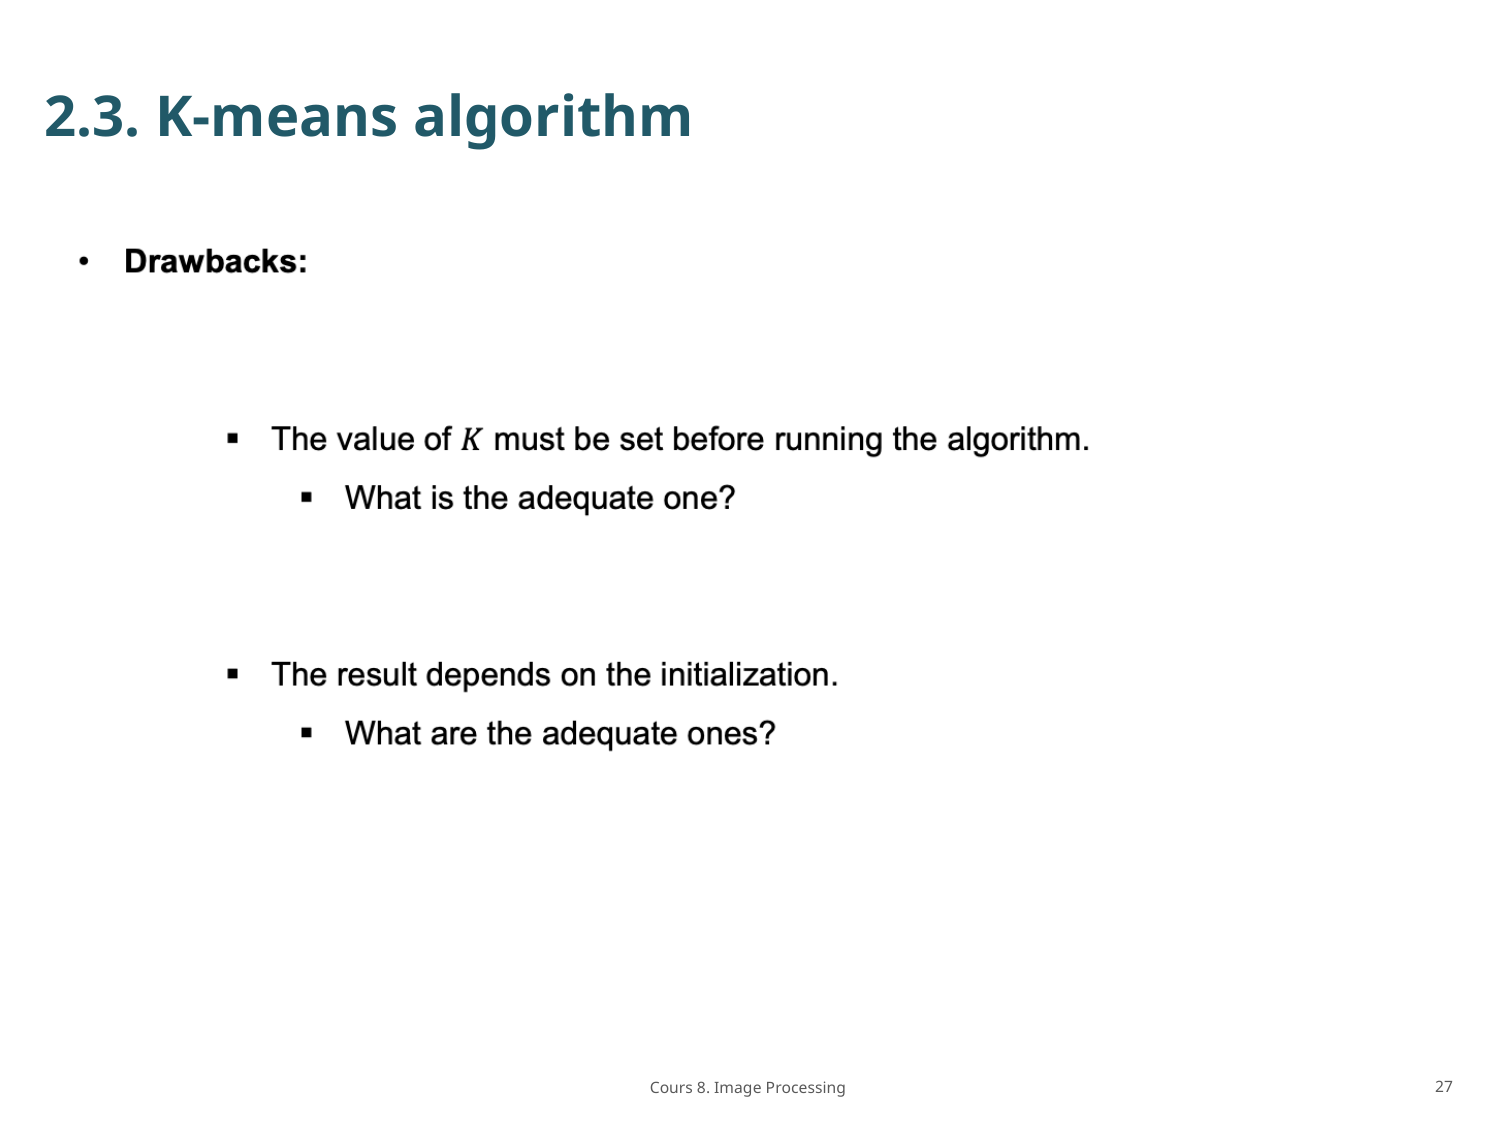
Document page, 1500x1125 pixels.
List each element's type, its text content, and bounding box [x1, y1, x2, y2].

title 2.3. K-means algorithm [29, 30, 1466, 195]
footer Cours 8. Image Processing [510, 1069, 986, 1106]
slide_number 27 [1118, 1069, 1469, 1106]
picture [29, 195, 1467, 1045]
